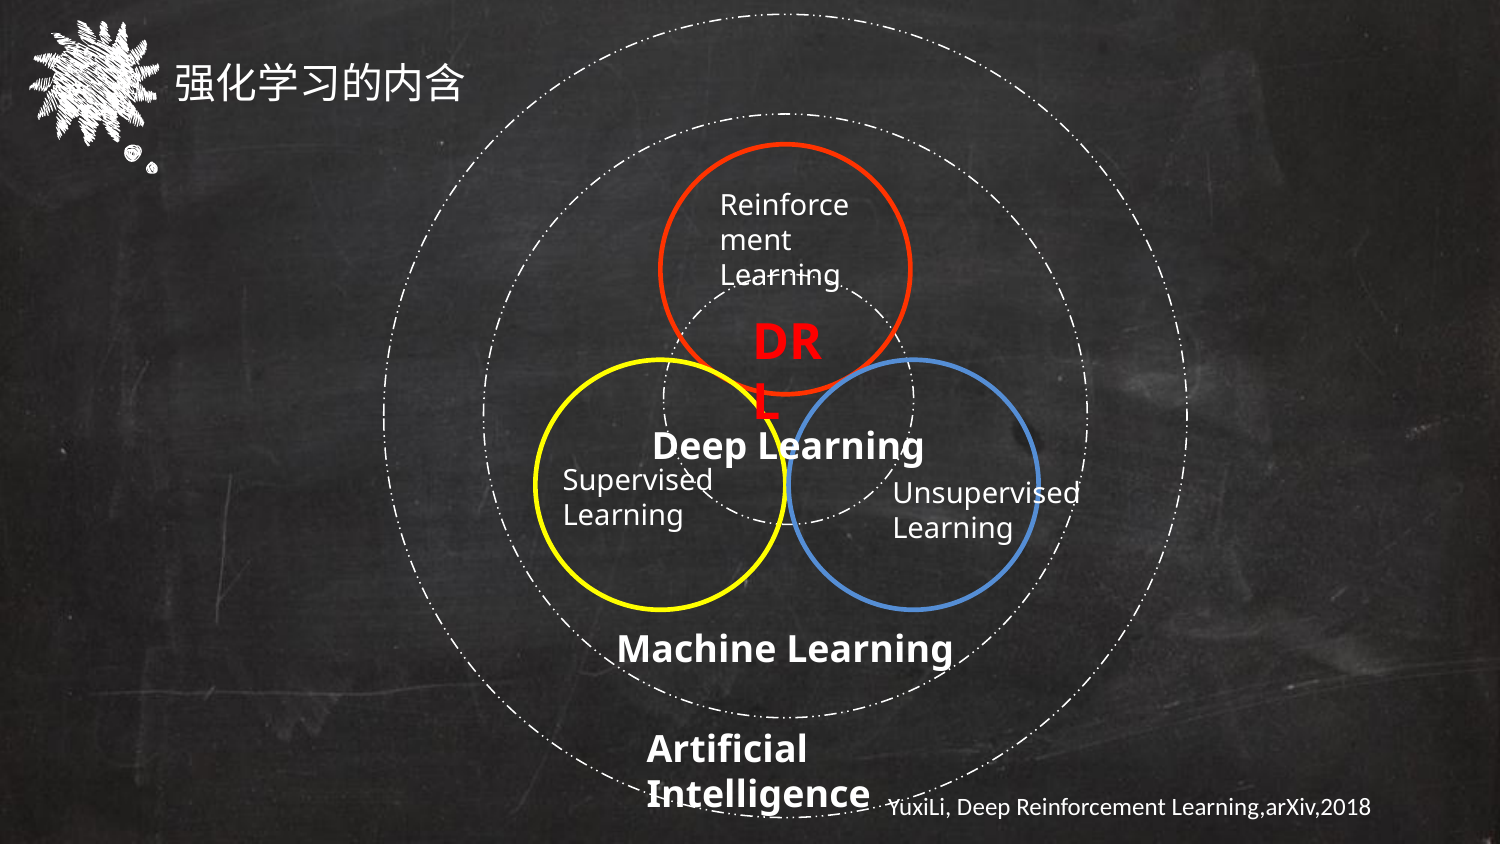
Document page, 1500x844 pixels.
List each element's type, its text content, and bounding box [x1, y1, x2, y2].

text_box Reinforcement Learning [704, 178, 878, 299]
text_box [788, 475, 1019, 610]
text_box [383, 14, 1188, 787]
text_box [29, 19, 160, 174]
text_box DRL [738, 302, 854, 437]
text_box [635, 678, 936, 717]
text_box [854, 359, 1038, 467]
text_box 强化学习的内含 [163, 49, 561, 114]
text_box Supervised Learning [547, 454, 739, 539]
text_box [547, 475, 786, 610]
text_box YuxiLi, Deep Reinforcement Learning,arXiv,2018 [873, 782, 1478, 828]
text_box [660, 144, 911, 385]
text_box Machine Learning [601, 617, 970, 678]
text_box [535, 359, 738, 538]
text_box [483, 113, 1088, 655]
text_box Artificial Intelligence [631, 717, 963, 823]
text_box Deep Learning [636, 414, 941, 475]
text_box Unsupervised Learning [877, 467, 1113, 553]
picture [0, 0, 1500, 844]
